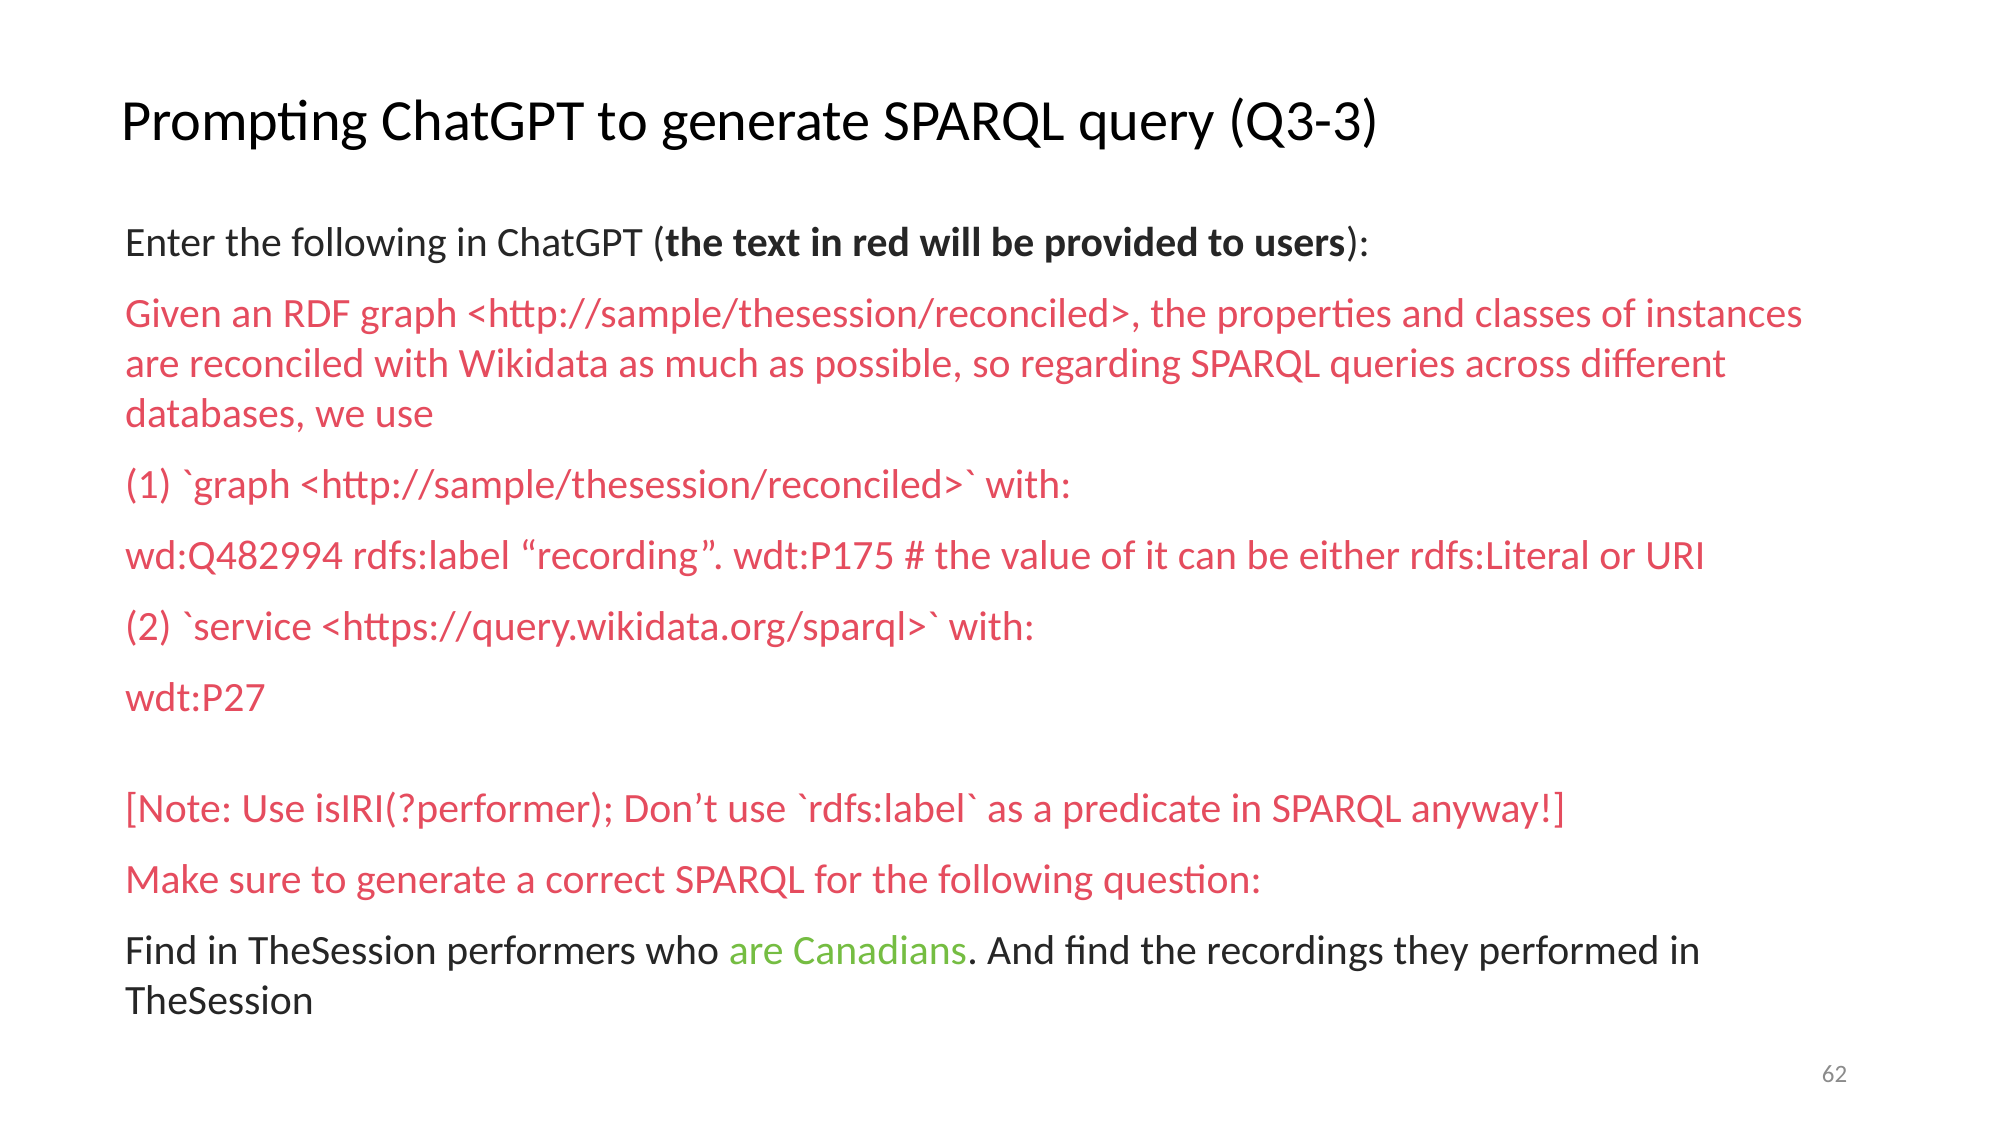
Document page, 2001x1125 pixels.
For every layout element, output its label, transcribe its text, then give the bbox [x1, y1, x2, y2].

list Enter the following in ChatGPT (the text in red will be provided to users): Given an RDF graph <http://sample/thesession/reconciled>, the properties and classes of instances are reconciled with Wikidata as much as possible, so regarding SPARQL queries across different databases, we use (1) `graph <http://sample/thesession/reconciled>` with: wd:Q482994 rdfs:label “recording”. wdt:P175 # the value of it can be either rdfs:Literal or URI (2) `service <https://query.wikidata.org/sparql>` with: wdt:P27 [Note: Use isIRI(?performer); Don’t use `rdfs:label` as a predicate in SPARQL anyway!] Make sure to generate a correct SPARQL for the following question: Find in TheSession performers who are Canadians. And find the recordings they performed in TheSession [110, 207, 1835, 1115]
slide_number 62 [1412, 1042, 1863, 1103]
title Prompting ChatGPT to generate SPARQL query (Q3-3) [106, 42, 1832, 260]
